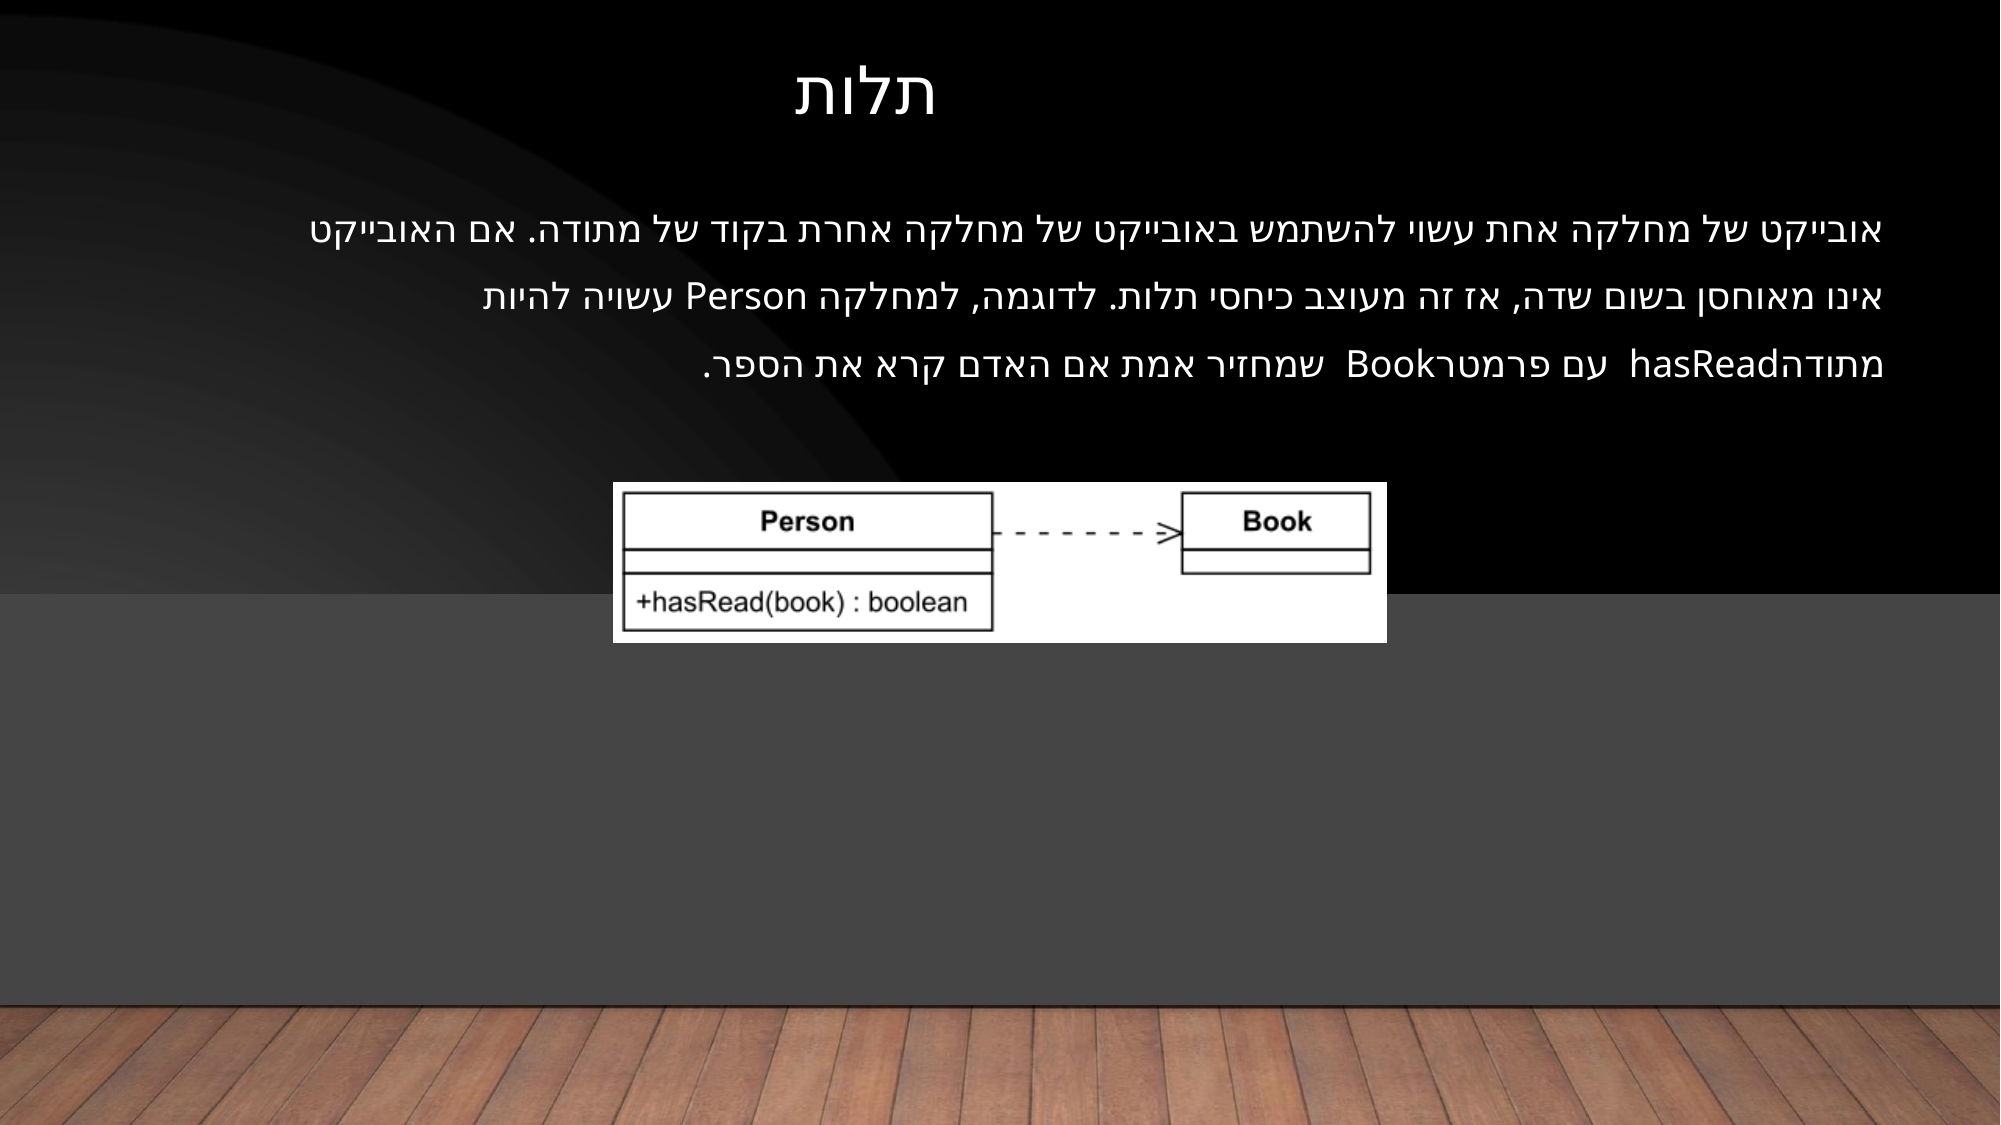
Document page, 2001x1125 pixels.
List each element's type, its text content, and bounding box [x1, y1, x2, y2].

picture [0, 0, 2000, 1125]
title תלות [795, 47, 1205, 129]
text_box אובייקט של מחלקה אחת עשוי להשתמש באובייקט של מחלקה אחרת בקוד של מתודה. אם האובייקט אינו מאוחסן בשום שדה, אז זה מעוצב כיחסי תלות. לדוגמה, למחלקה Person עשויה להיות מתודהhasRead עם פרמטרBook שמחזיר אמת אם האדם קרא את הספר. [249, 174, 1900, 393]
